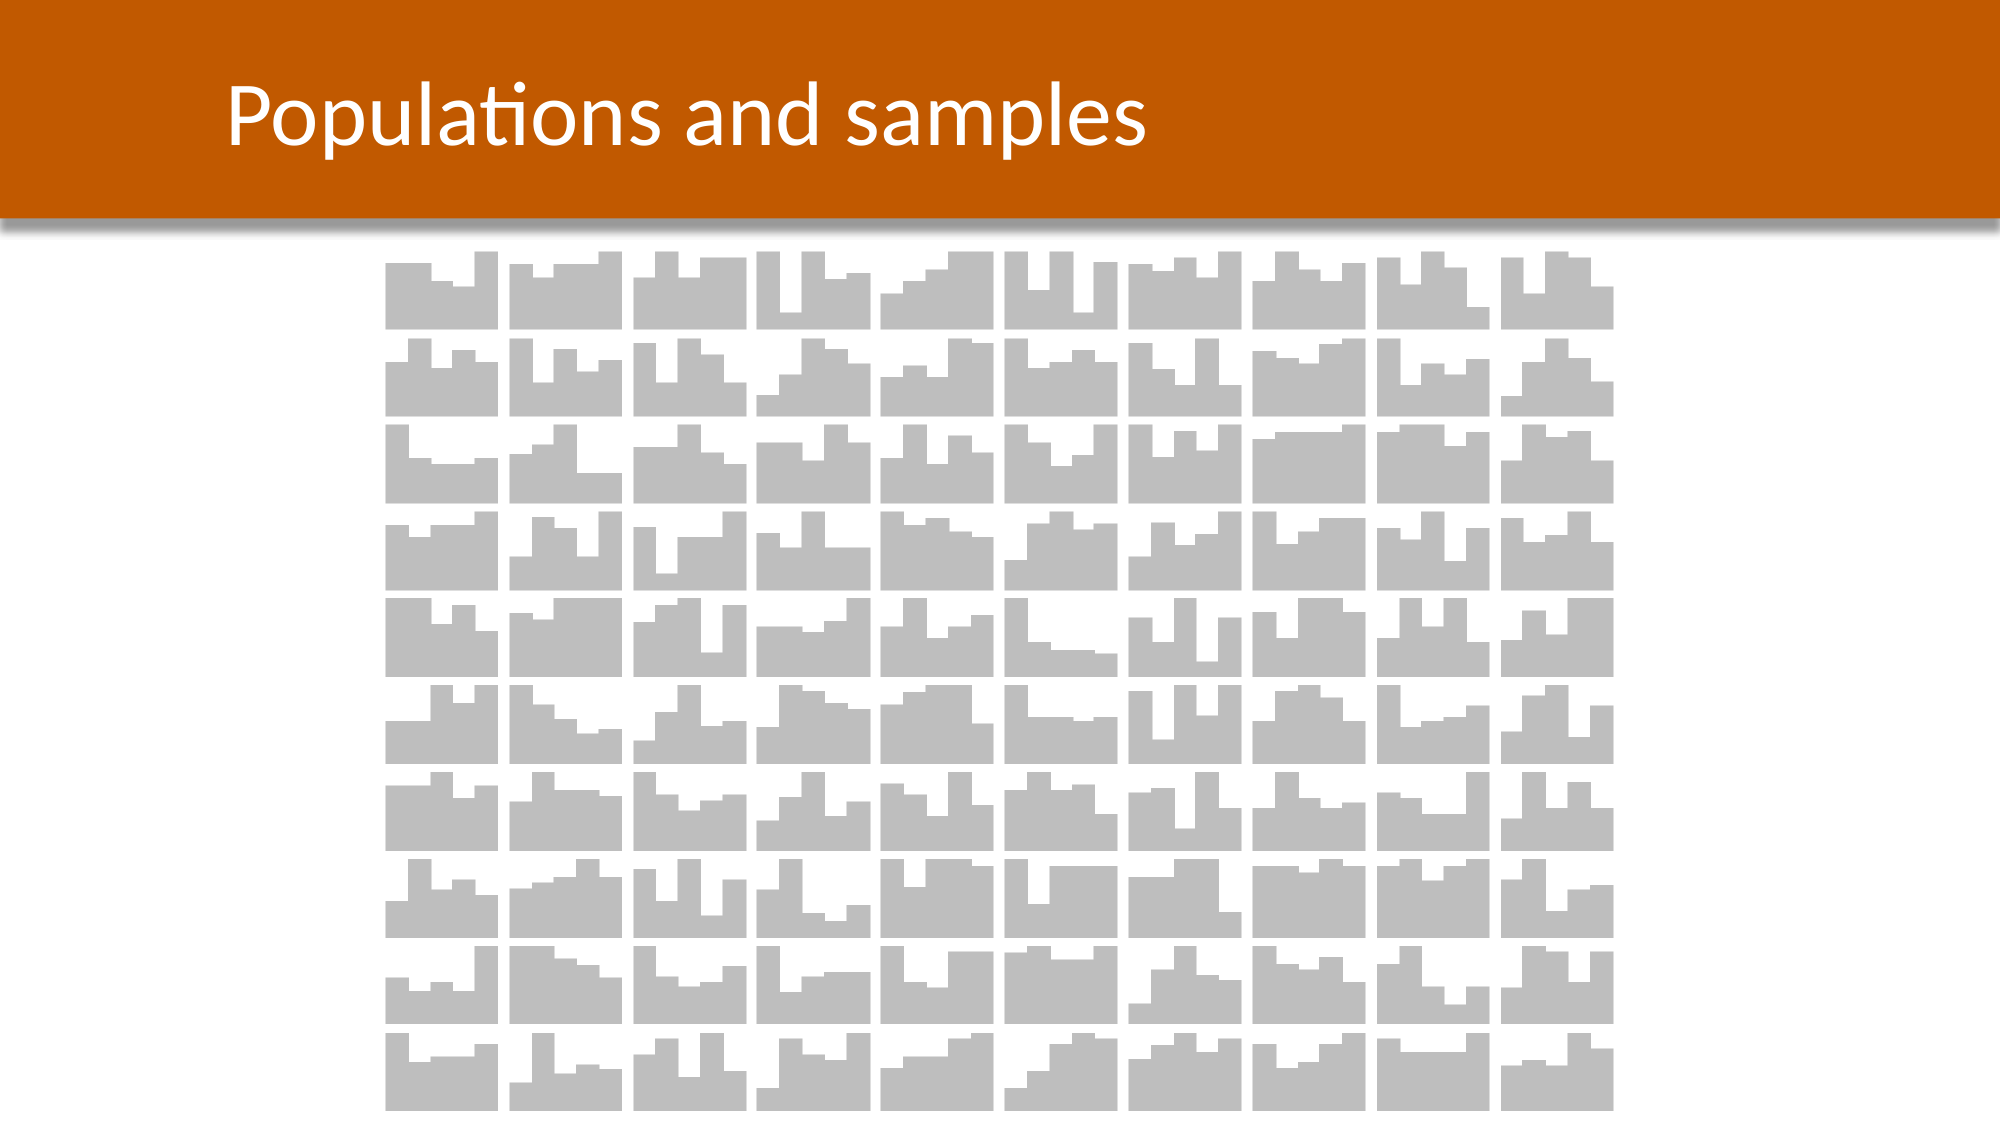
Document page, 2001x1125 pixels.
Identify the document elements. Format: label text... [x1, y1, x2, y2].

picture [382, 248, 1618, 1112]
text_box [0, 0, 2000, 219]
text_box Populations and samples [210, 17, 2000, 201]
